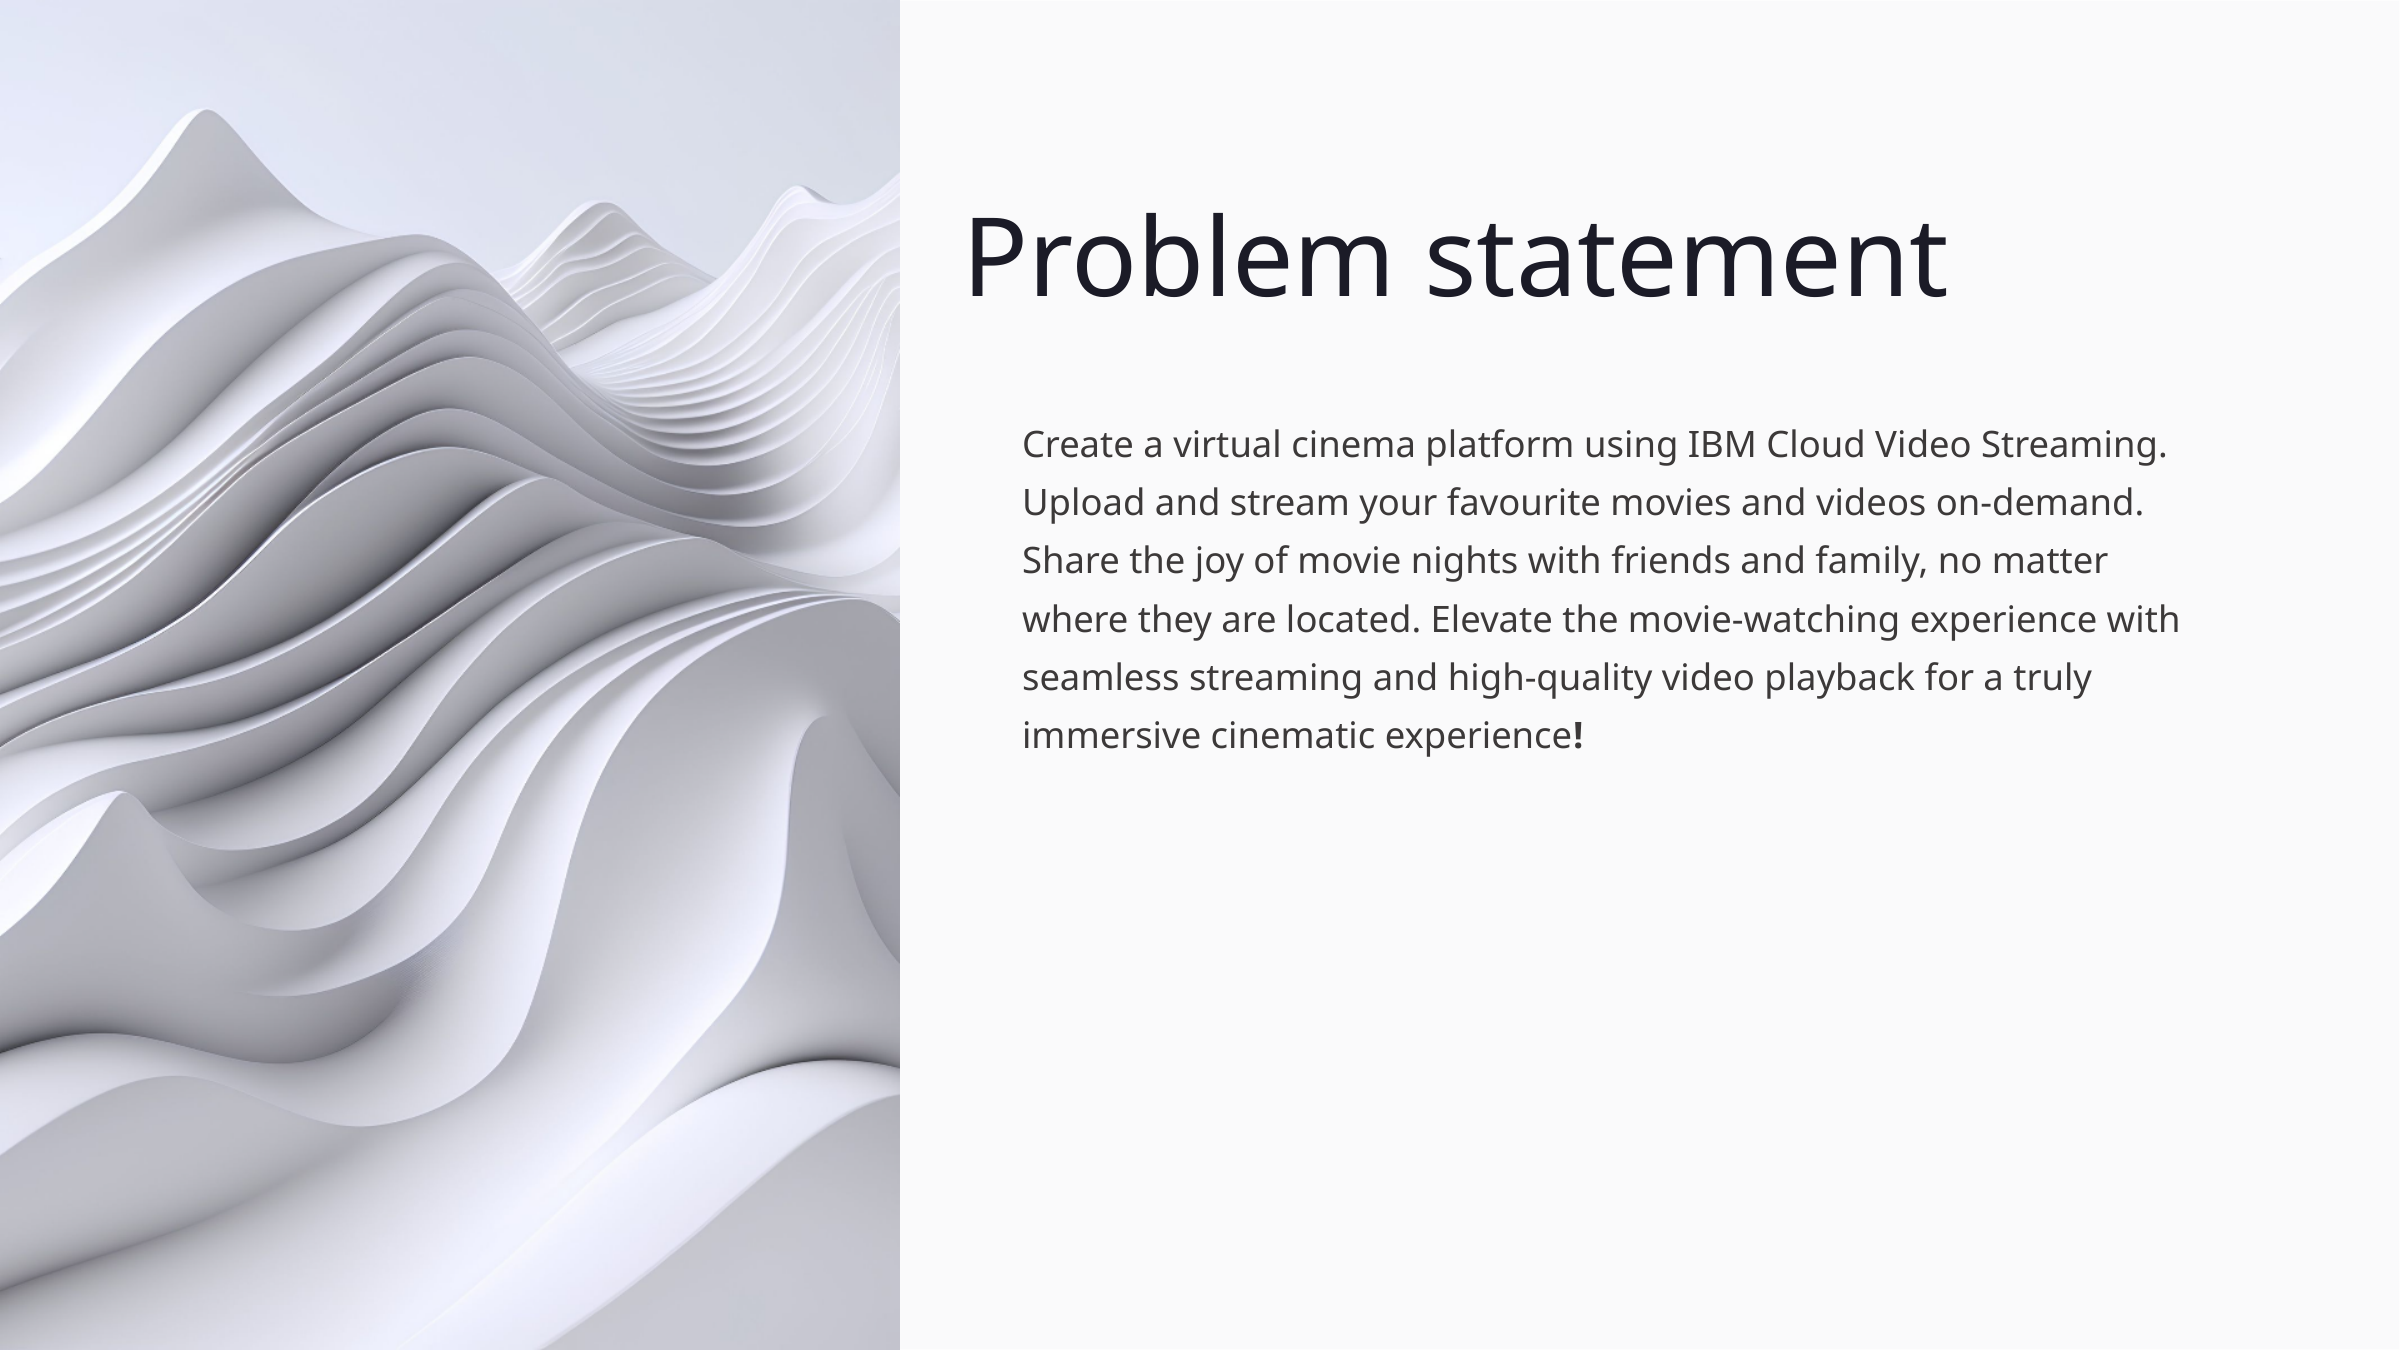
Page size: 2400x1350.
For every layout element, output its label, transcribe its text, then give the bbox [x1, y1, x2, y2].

text_box Problem statement [947, 173, 1962, 311]
picture [0, 0, 900, 1350]
text_box Create a virtual cinema platform using IBM Cloud Video Streaming. Upload and stream your favourite movies and videos on-demand. Share the joy of movie nights with friends and family, no matter where they are located. Elevate the movie-watching experience with seamless streaming and high-quality video playback for a truly immersive cinematic experience! [1007, 398, 2234, 902]
text_box [900, 0, 2400, 1350]
